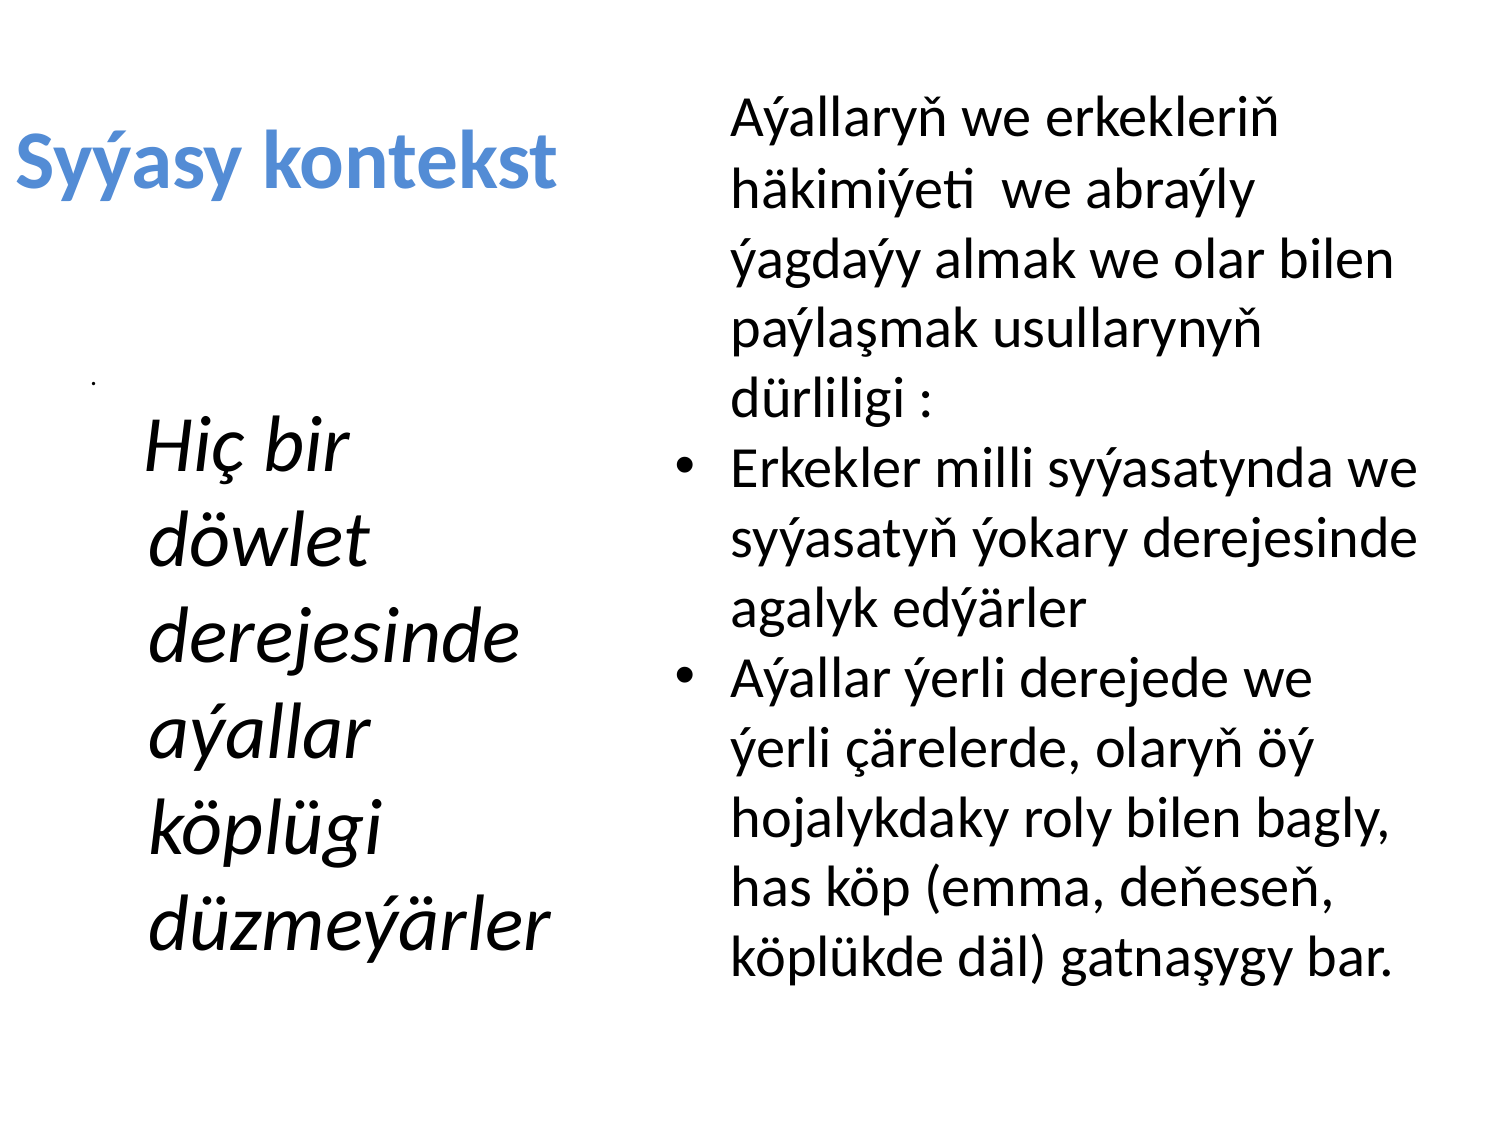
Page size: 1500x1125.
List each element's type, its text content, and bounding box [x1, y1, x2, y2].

title Syýasy kontekst [0, 120, 659, 213]
list . Hiç bir döwlet derejesinde aýallar köplügi düzmeýärler [75, 350, 569, 1005]
list Aýallaryň we erkekleriň häkimiýeti we abraýly ýagdaýy almak we olar bilen paýlaşmak usullarynyň dürliligi : Erkekler milli syýasatynda we syýasatyň ýokary derejesinde agalyk edýärler Aýallar ýerli derejede we ýerli çärelerde, olaryň öý hojalykdaky roly bilen bagly, has köp (emma, deňeseň, köplükde däl) gatnaşygy bar. [659, 62, 1438, 1002]
